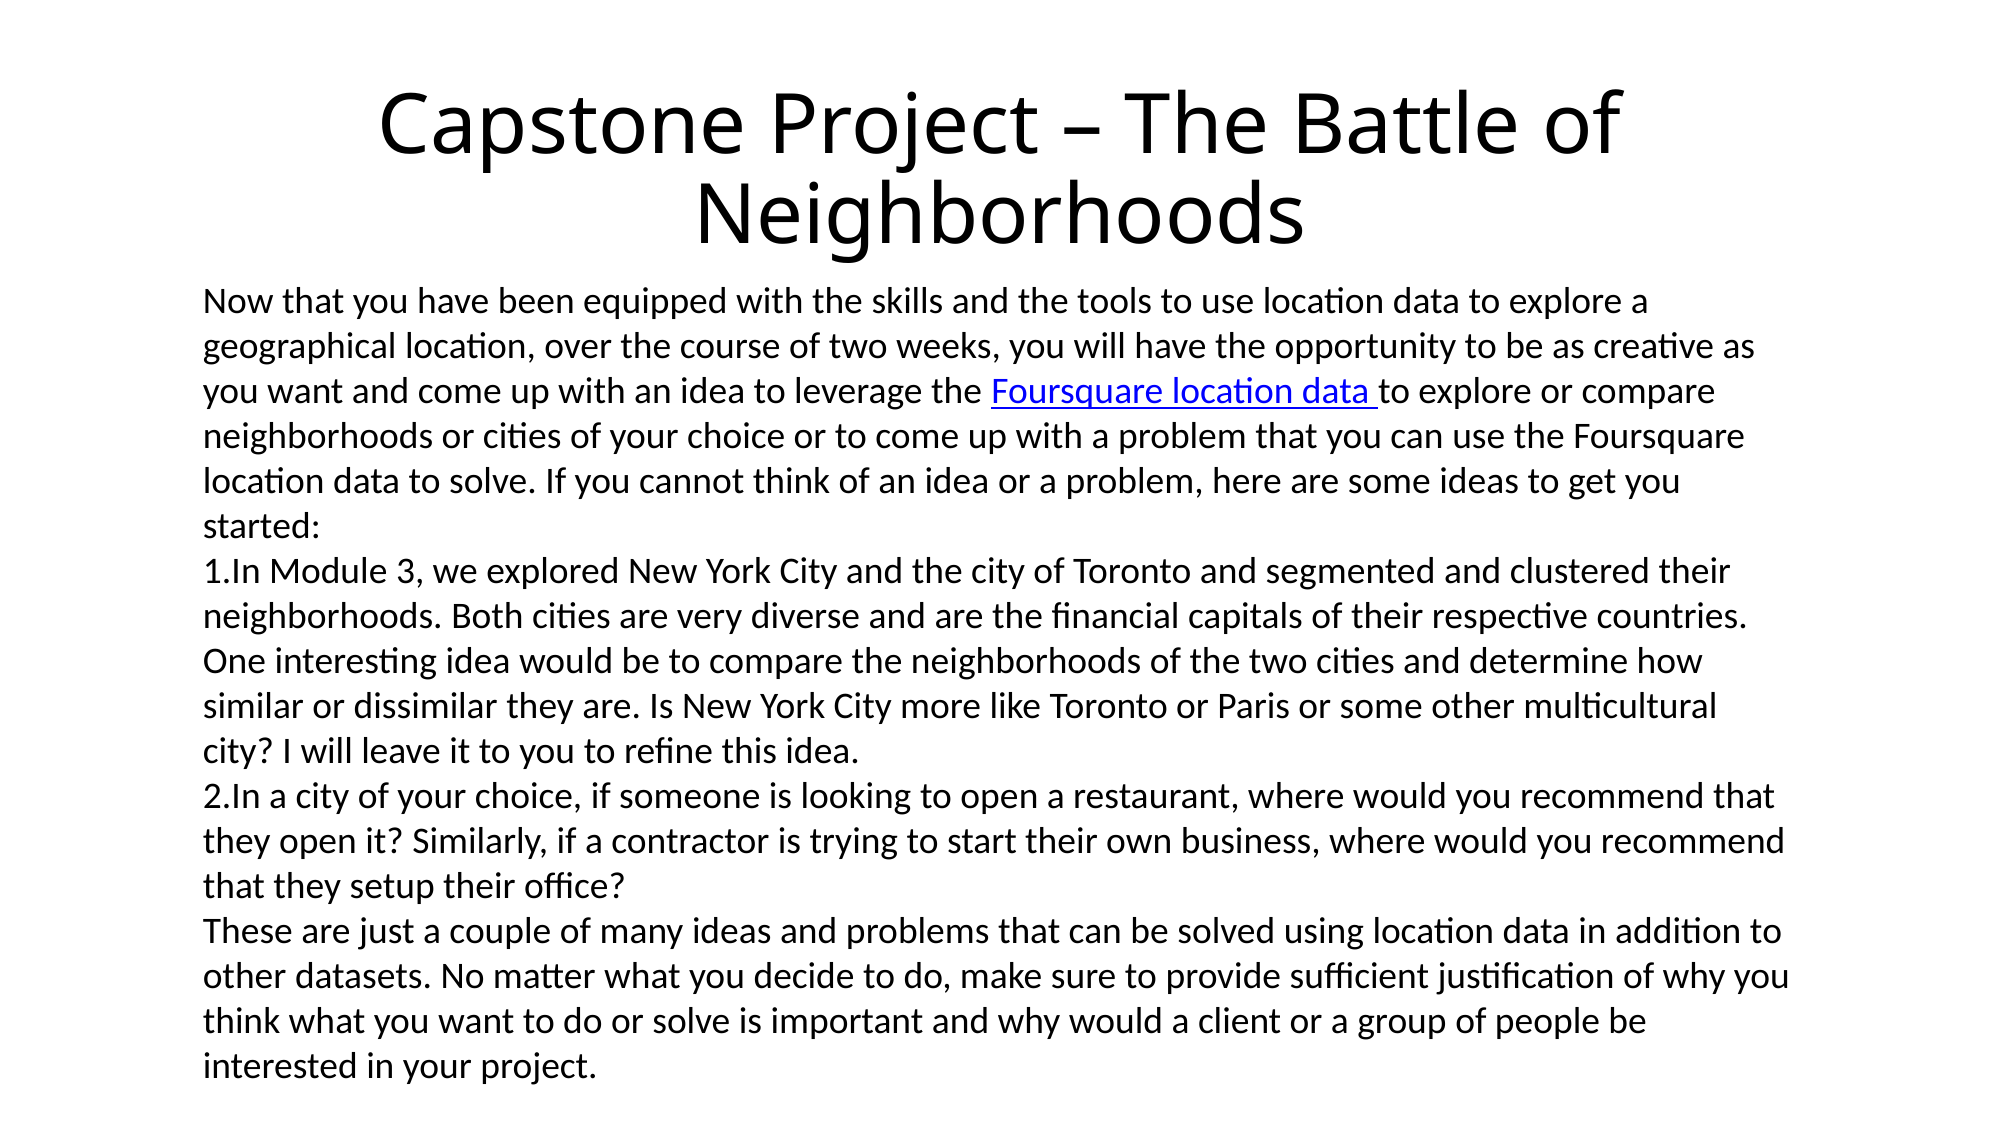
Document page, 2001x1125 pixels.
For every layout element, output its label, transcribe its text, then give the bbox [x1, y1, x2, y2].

title Capstone Project – The Battle of Neighborhoods [249, 97, 1750, 269]
text_box Now that you have been equipped with the skills and the tools to use location data to explore a geographical location, over the course of two weeks, you will have the opportunity to be as creative as you want and come up with an idea to leverage the Foursquare location data to explore or compare neighborhoods or cities of your choice or to come up with a problem that you can use the Foursquare location data to solve. If you cannot think of an idea or a problem, here are some ideas to get you started: In Module 3, we explored New York City and the city of Toronto and segmented and clustered their neighborhoods. Both cities are very diverse and are the financial capitals of their respective countries. One interesting idea would be to compare the neighborhoods of the two cities and determine how similar or dissimilar they are. Is New York City more like Toronto or Paris or some other multicultural city? I will leave it to you to refine this idea. In a city of your choice, if someone is looking to open a restaurant, where would you recommend that they open it? Similarly, if a contractor is trying to start their own business, where would you recommend that they setup their office? These are just a couple of many ideas and problems that can be solved using location data in addition to other datasets. No matter what you decide to do, make sure to provide sufficient justification of why you think what you want to do or solve is important and why would a client or a group of people be interested in your project. [188, 269, 1812, 1094]
